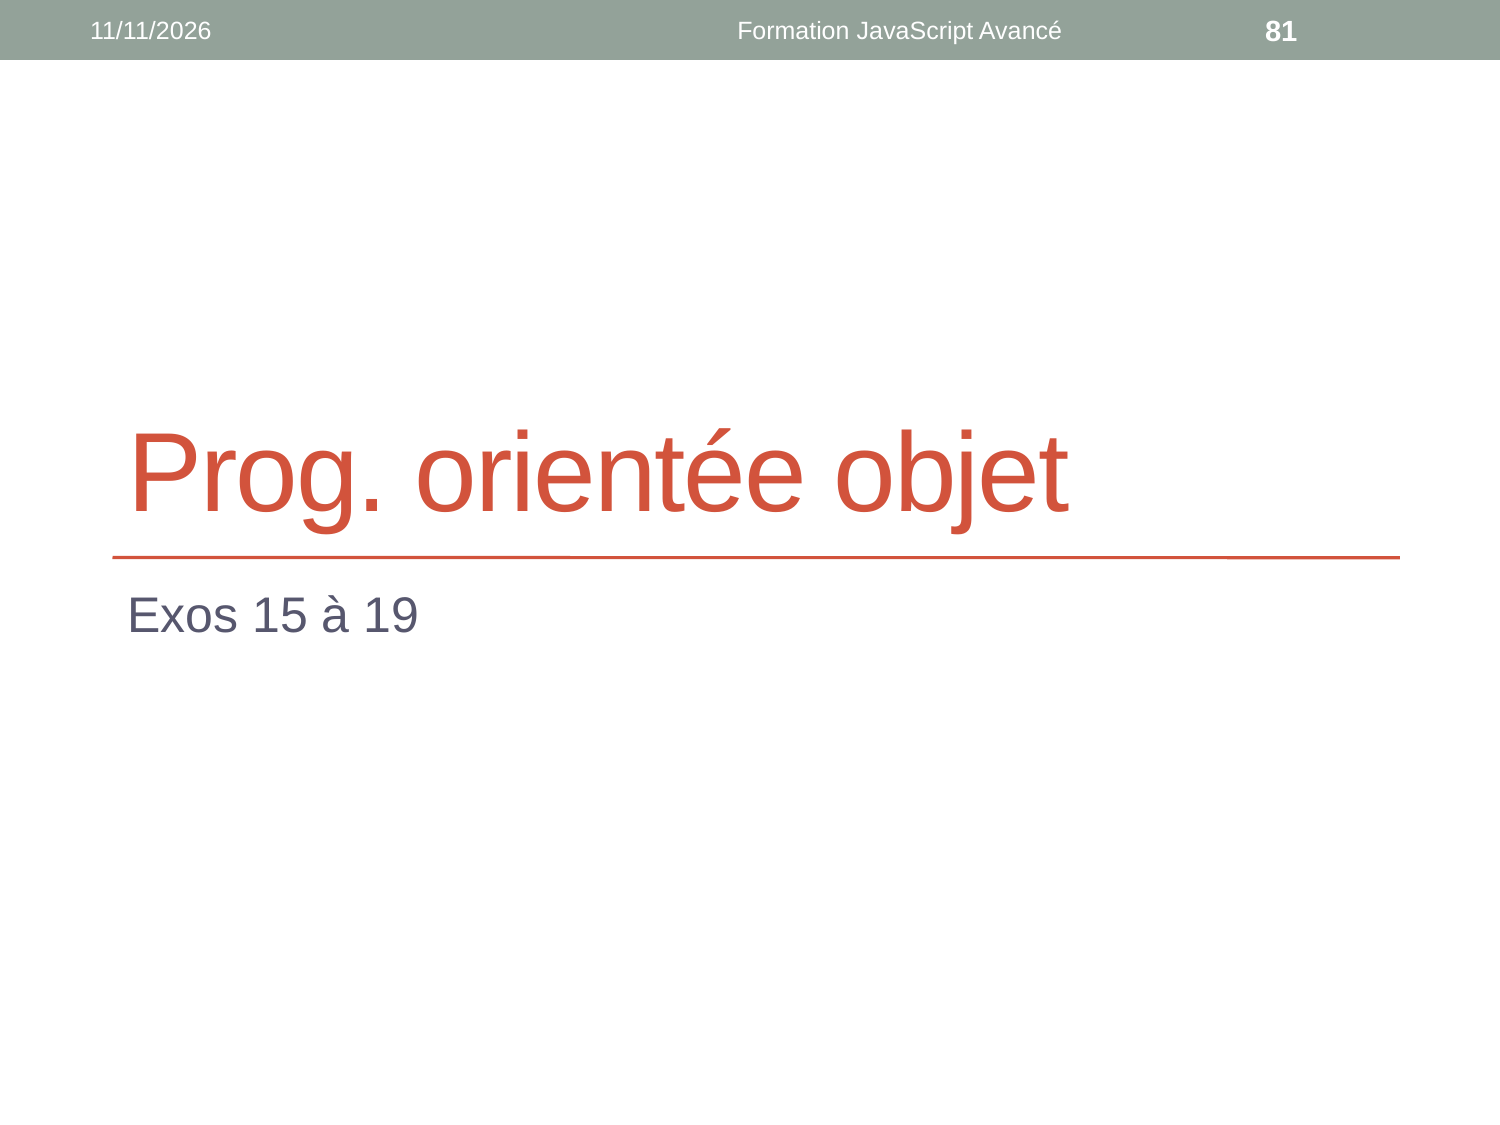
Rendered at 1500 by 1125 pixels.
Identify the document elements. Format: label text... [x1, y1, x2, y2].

slide_number 81 [1250, 3, 1425, 57]
subtitle Exos 15 à 19 [112, 575, 1163, 863]
footer Formation JavaScript Avancé [562, 3, 1238, 57]
title Prog. orientée objet [112, 224, 1400, 542]
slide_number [75, 3, 550, 57]
